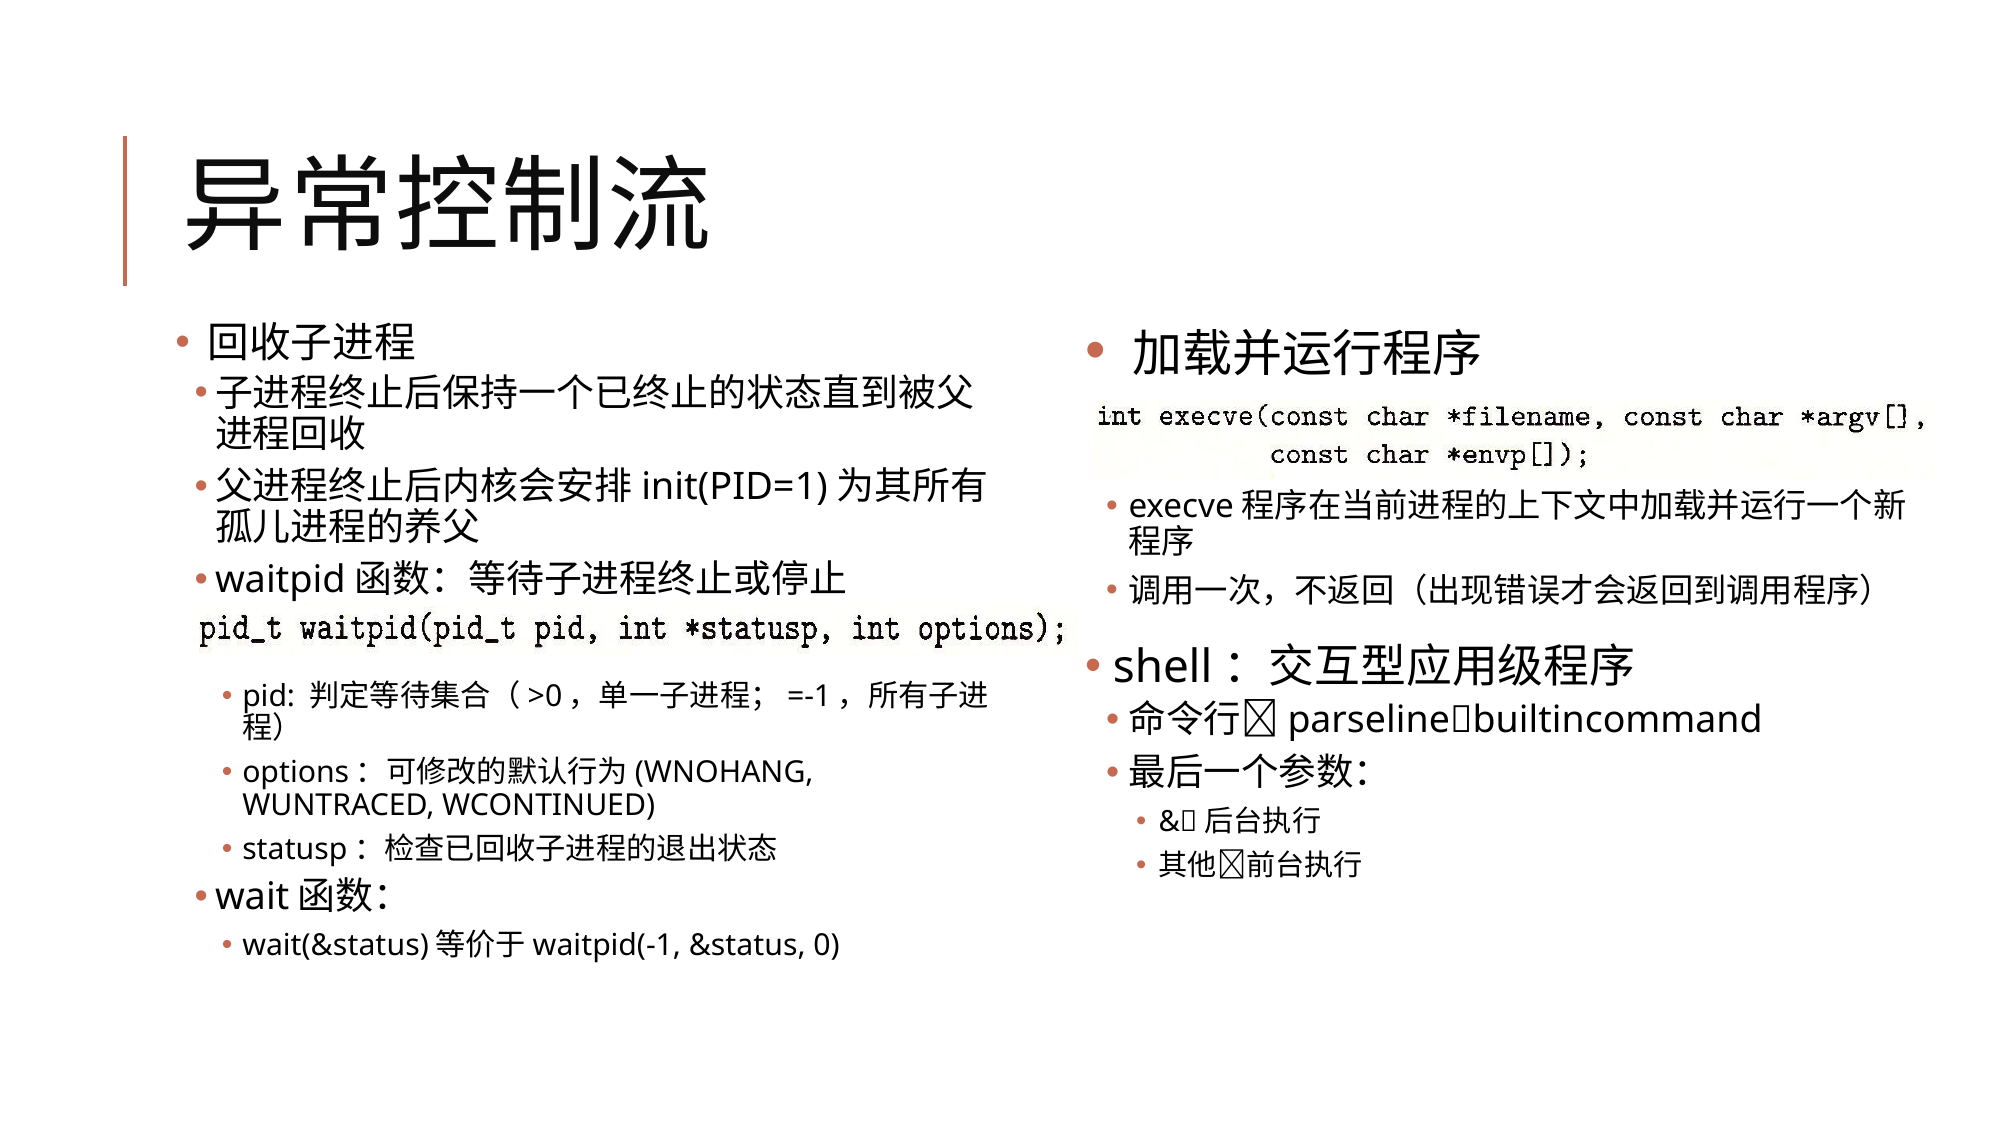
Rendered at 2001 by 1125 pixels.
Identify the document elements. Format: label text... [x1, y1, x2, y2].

list 回收子进程 子进程终止后保持一个已终止的状态直到被父进程回收 父进程终止后内核会安排init(PID=1)为其所有孤儿进程的养父 waitpid函数：等待子进程终止或停止 pid: 判定等待集合（>0，单一子进程；=-1，所有子进程） options：可修改的默认行为(WNOHANG, WUNTRACED, WCONTINUED) statusp：检查已回收子进程的退出状态 wait函数： wait(&status)等价于waitpid(-1, &status, 0) [168, 313, 1013, 974]
picture [1093, 399, 1939, 480]
title 异常控制流 [168, 89, 1763, 336]
text_box 加载并运行程序 execve程序在当前进程的上下文中加载并运行一个新程序 调用一次，不返回（出现错误才会返回到调用程序） shell：交互型应用级程序 命令行parselinebuiltincommand 最后一个参数： &后台执行 其他前台执行 [1077, 313, 1922, 974]
picture [192, 603, 1078, 657]
